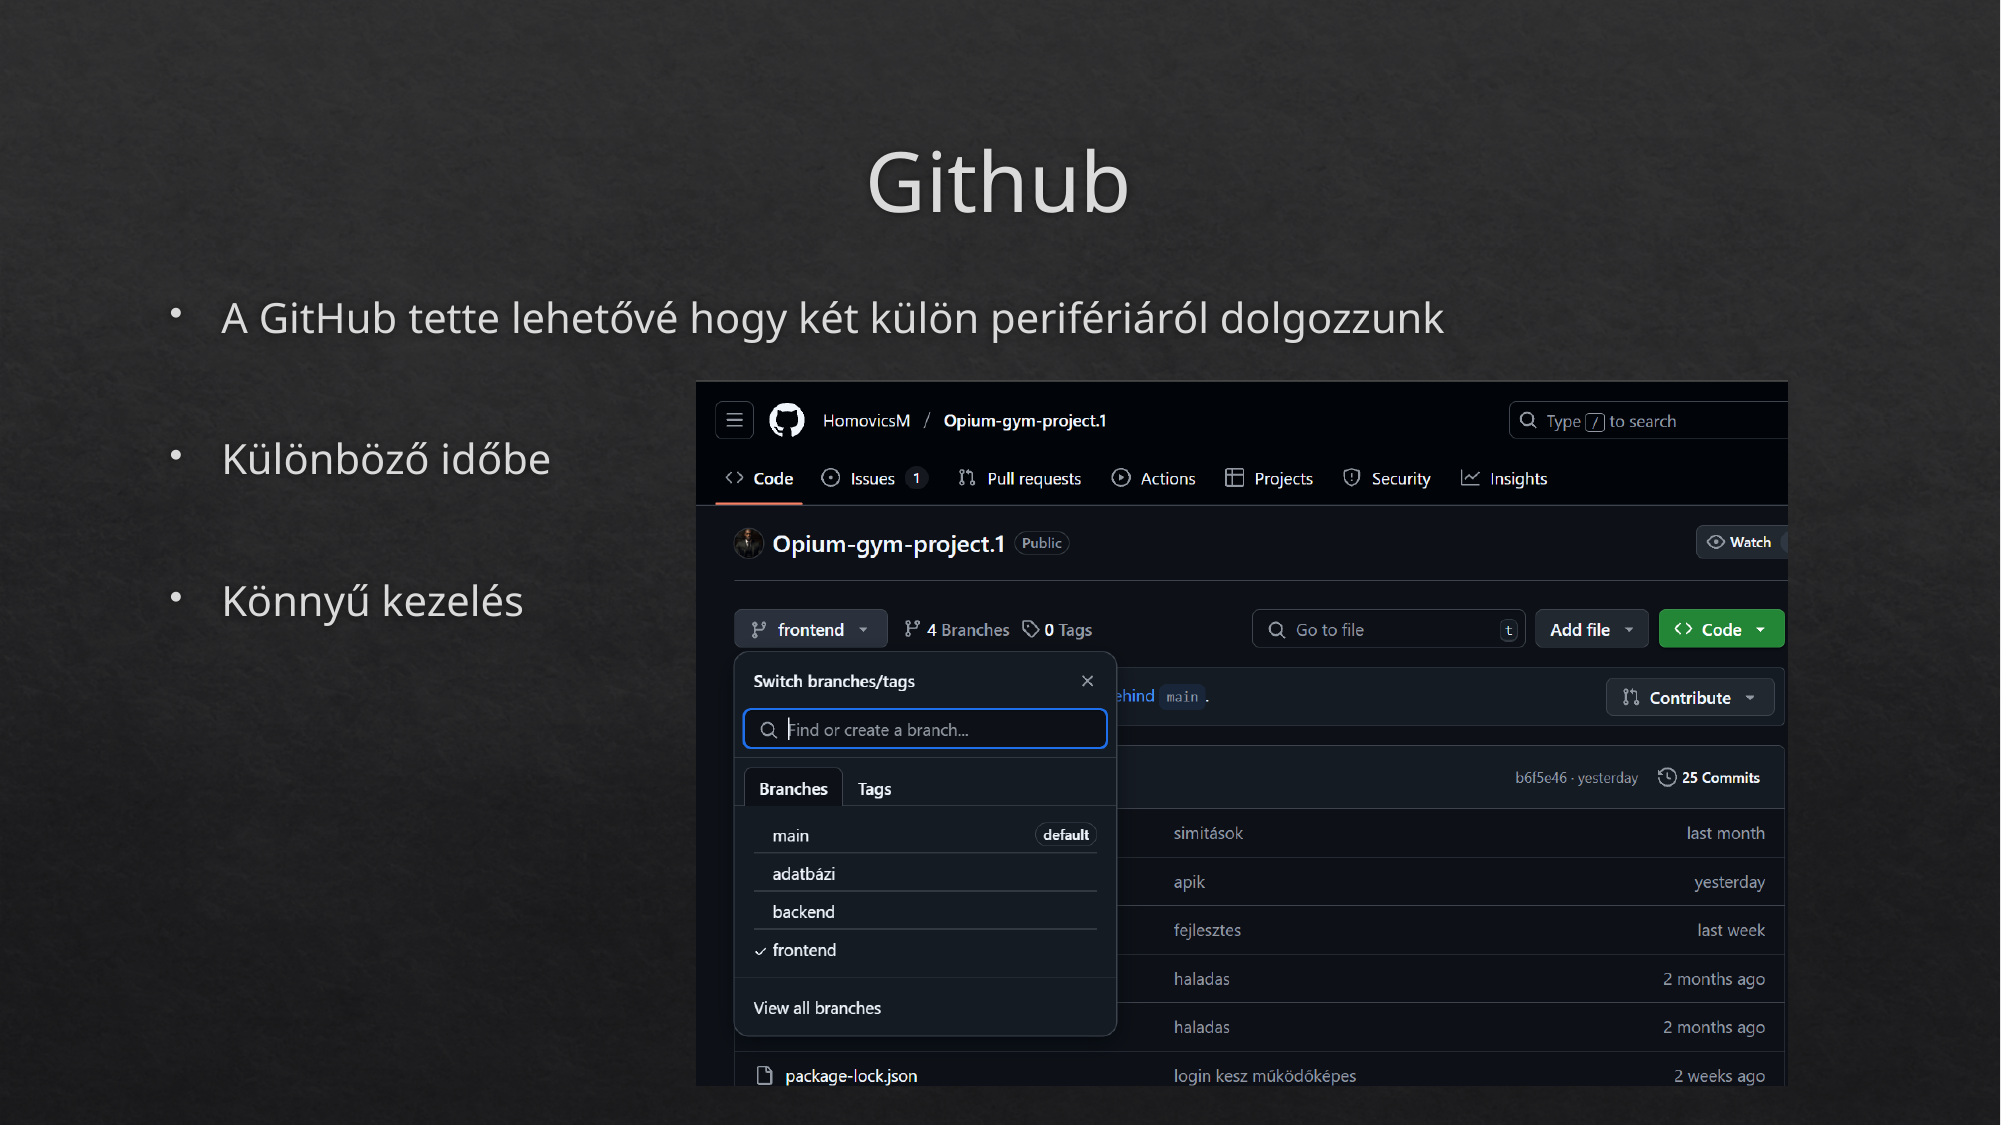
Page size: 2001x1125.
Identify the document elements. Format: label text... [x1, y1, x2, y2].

title Github [149, 99, 1849, 260]
list A GitHub tette lehetővé hogy két külön perifériáról dolgozzunk Különböző időbe Könnyű kezelés [149, 284, 1849, 950]
picture [696, 380, 1788, 1087]
